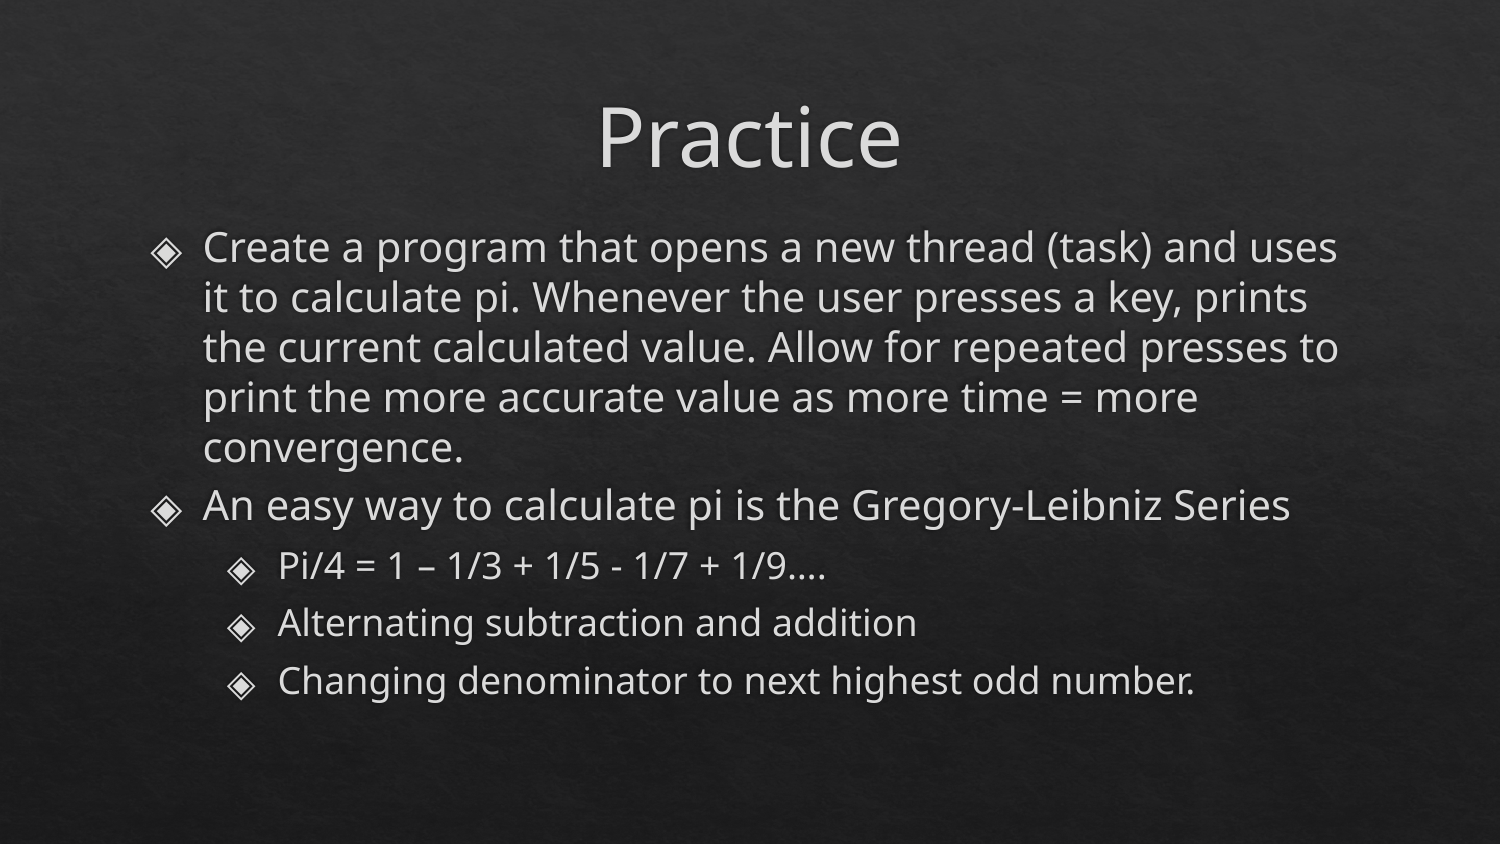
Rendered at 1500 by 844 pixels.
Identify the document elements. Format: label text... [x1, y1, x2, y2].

picture [0, 0, 1500, 844]
list Create a program that opens a new thread (task) and uses it to calculate pi. Whenever the user presses a key, prints the current calculated value. Allow for repeated presses to print the more accurate value as more time = more convergence. An easy way to calculate pi is the Gregory-Leibniz Series Pi/4 = 1 – 1/3 + 1/5 - 1/7 + 1/9…. Alternating subtraction and addition Changing denominator to next highest odd number. [112, 213, 1387, 713]
title Practice [112, 75, 1387, 195]
